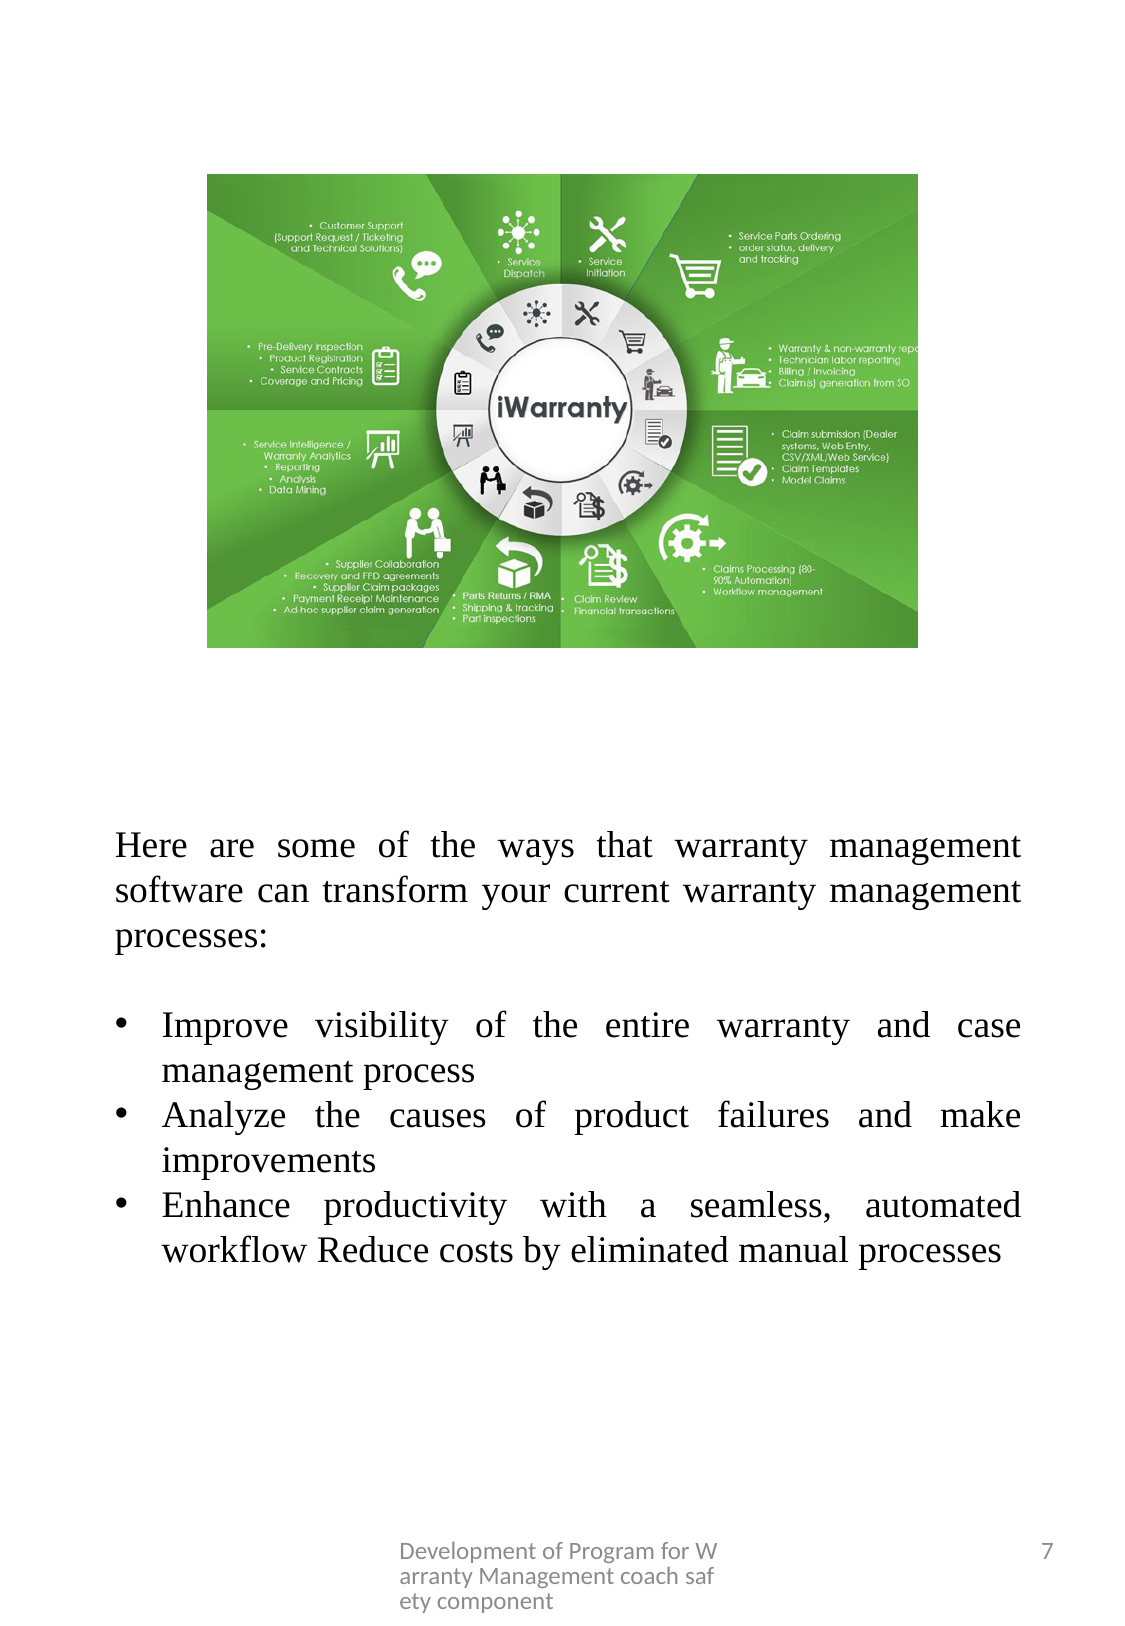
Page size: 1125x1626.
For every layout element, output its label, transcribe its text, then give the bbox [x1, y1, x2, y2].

picture [207, 174, 918, 649]
text_box Here are some of the ways that warranty management software can transform your current warranty management processes: Improve visibility of the entire warranty and case management process Analyze the causes of product failures and make improvements Enhance productivity with a seamless, automated workflow Reduce costs by eliminated manual processes [99, 812, 1038, 1278]
slide_number 7 [806, 1506, 1069, 1593]
footer Development of Program for Warranty Management coach safety component [384, 1506, 741, 1593]
